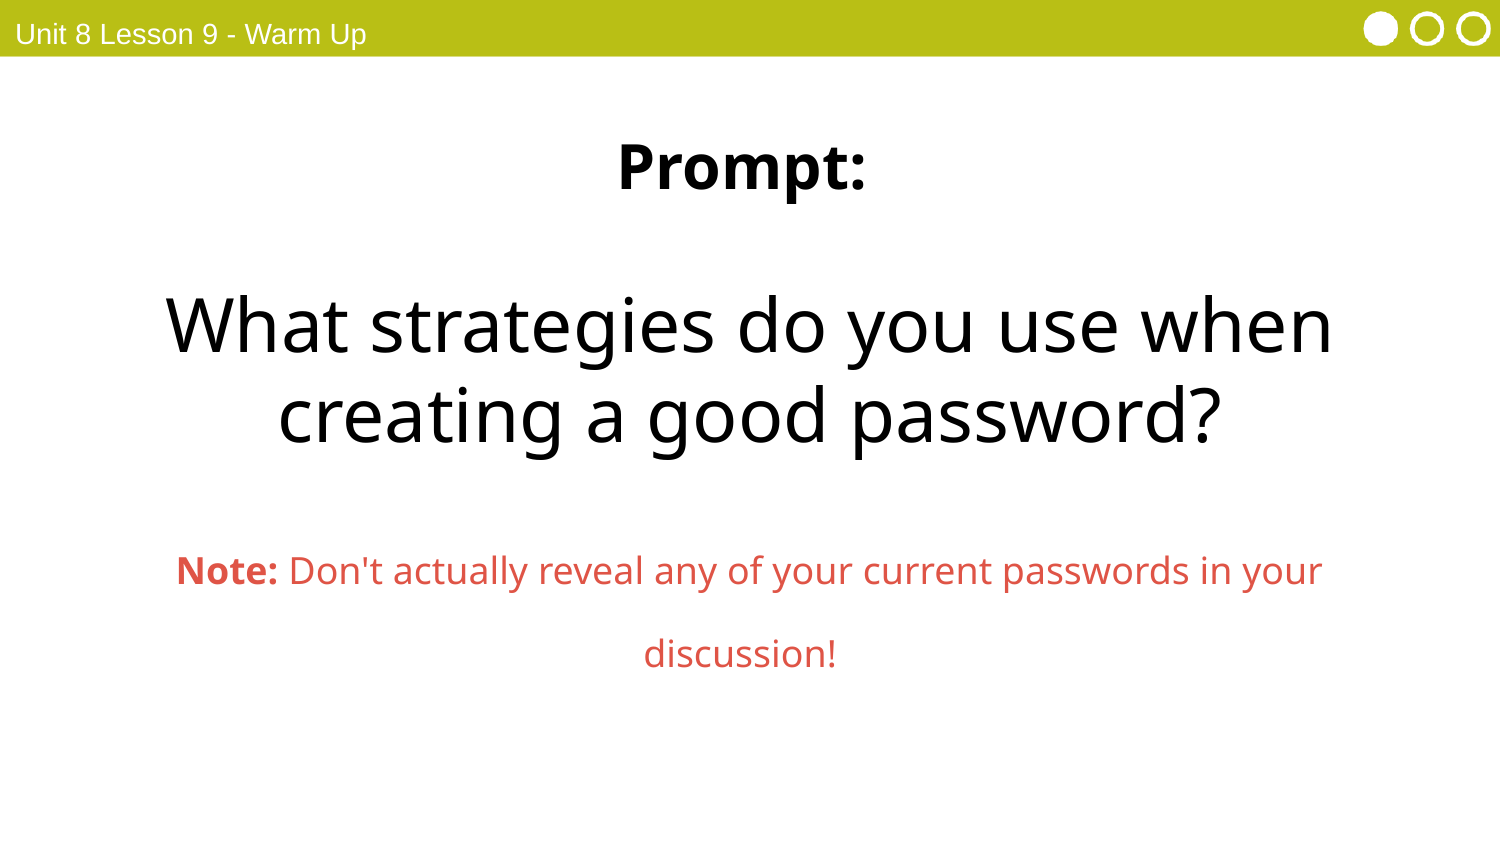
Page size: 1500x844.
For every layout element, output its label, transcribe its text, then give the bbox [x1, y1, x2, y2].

picture [0, 0, 1500, 844]
text_box Prompt: What strategies do you use when creating a good password? Note: Don't actually reveal any of your current passwords in your discussion! [85, 112, 1415, 806]
text_box Unit 8 Lesson 9 - Warm Up [0, 0, 750, 58]
